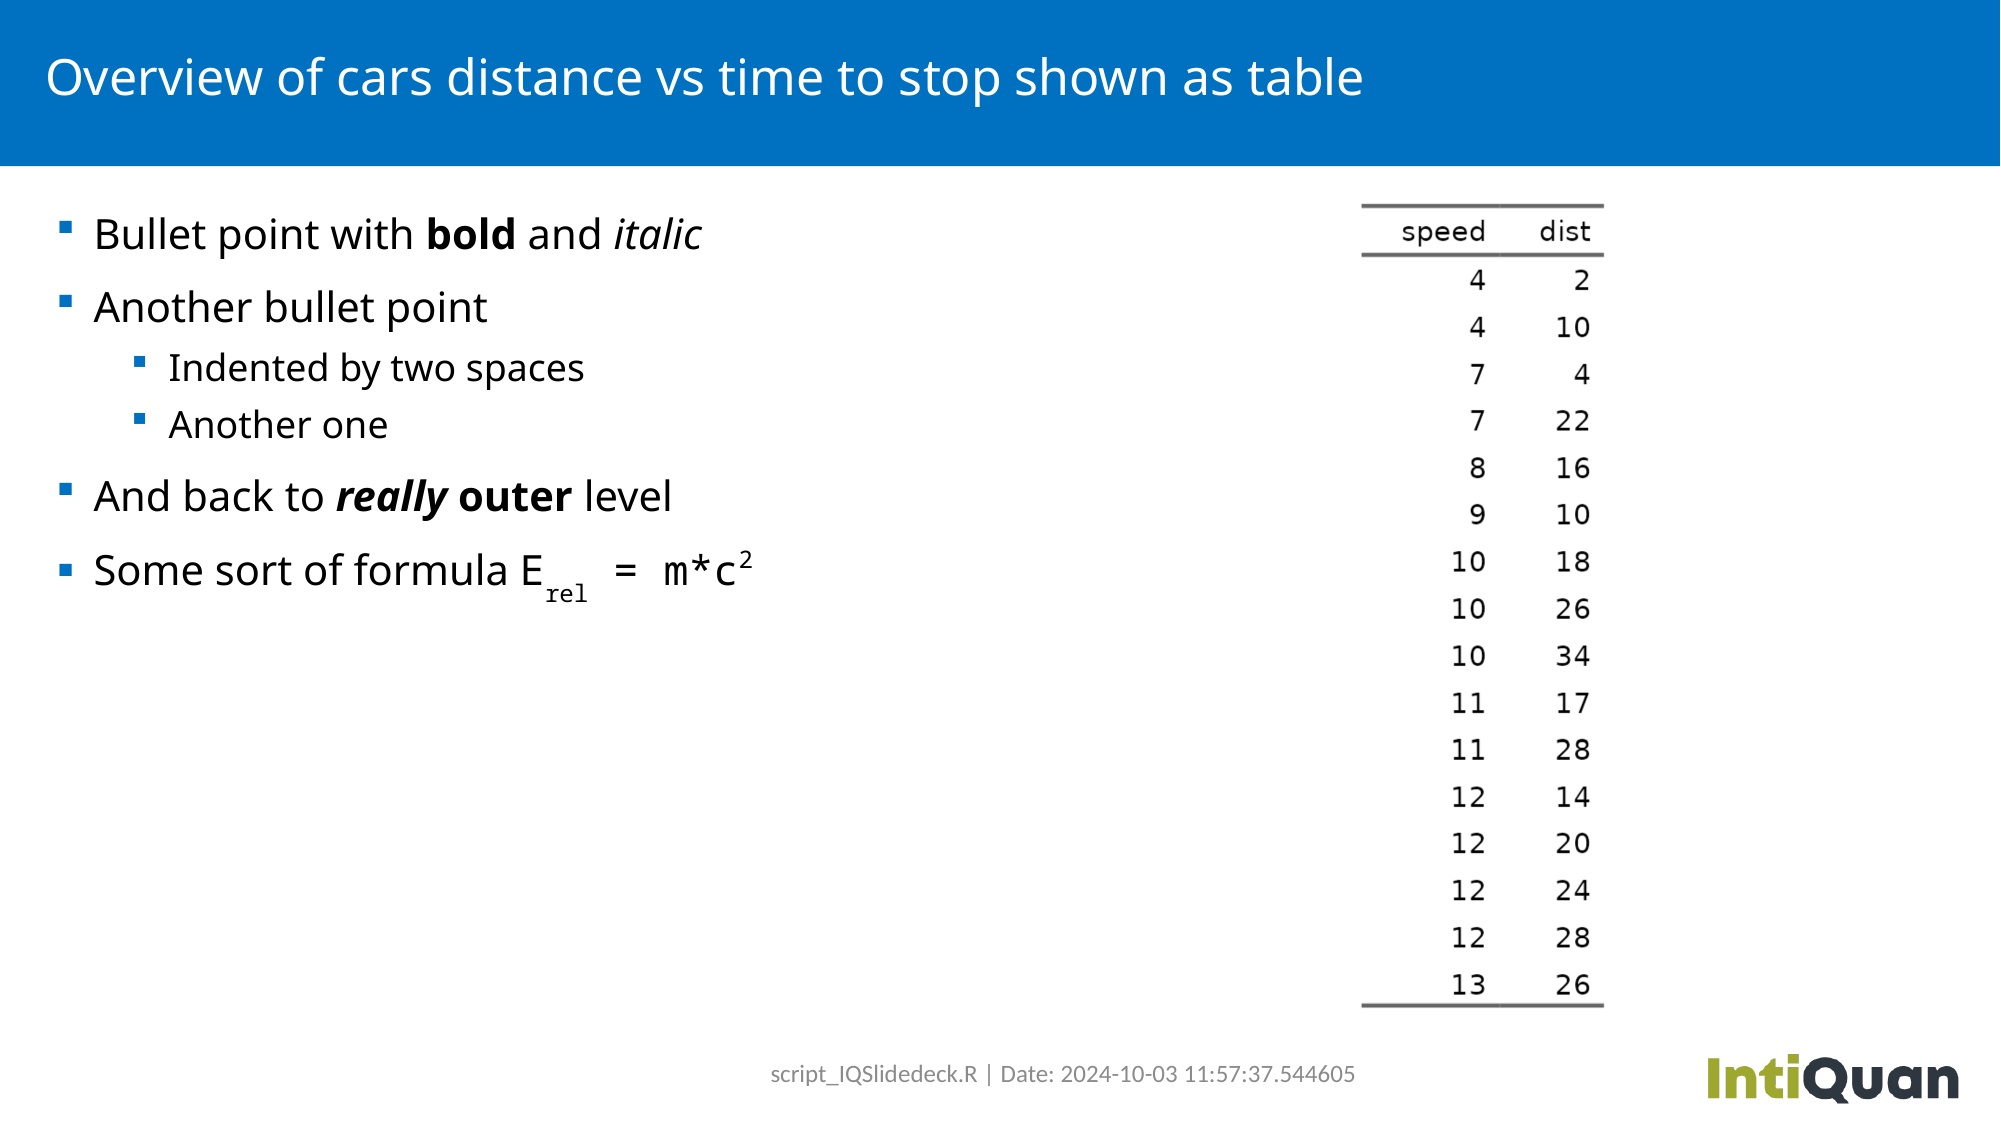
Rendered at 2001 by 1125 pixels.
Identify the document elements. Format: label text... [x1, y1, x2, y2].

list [1012, 197, 1952, 1014]
list Bullet point with bold and italic Another bullet point Indented by two spaces Another one And back to really outer level Some sort of formula Erel = m*c2 [41, 197, 988, 1014]
picture [1704, 1048, 1959, 1110]
title Overview of cars distance vs time to stop shown as table [0, 0, 2000, 167]
footer script_IQSlidedeck.R | Date: 2024-10-03 11:57:37.544605 [449, 1042, 1679, 1103]
